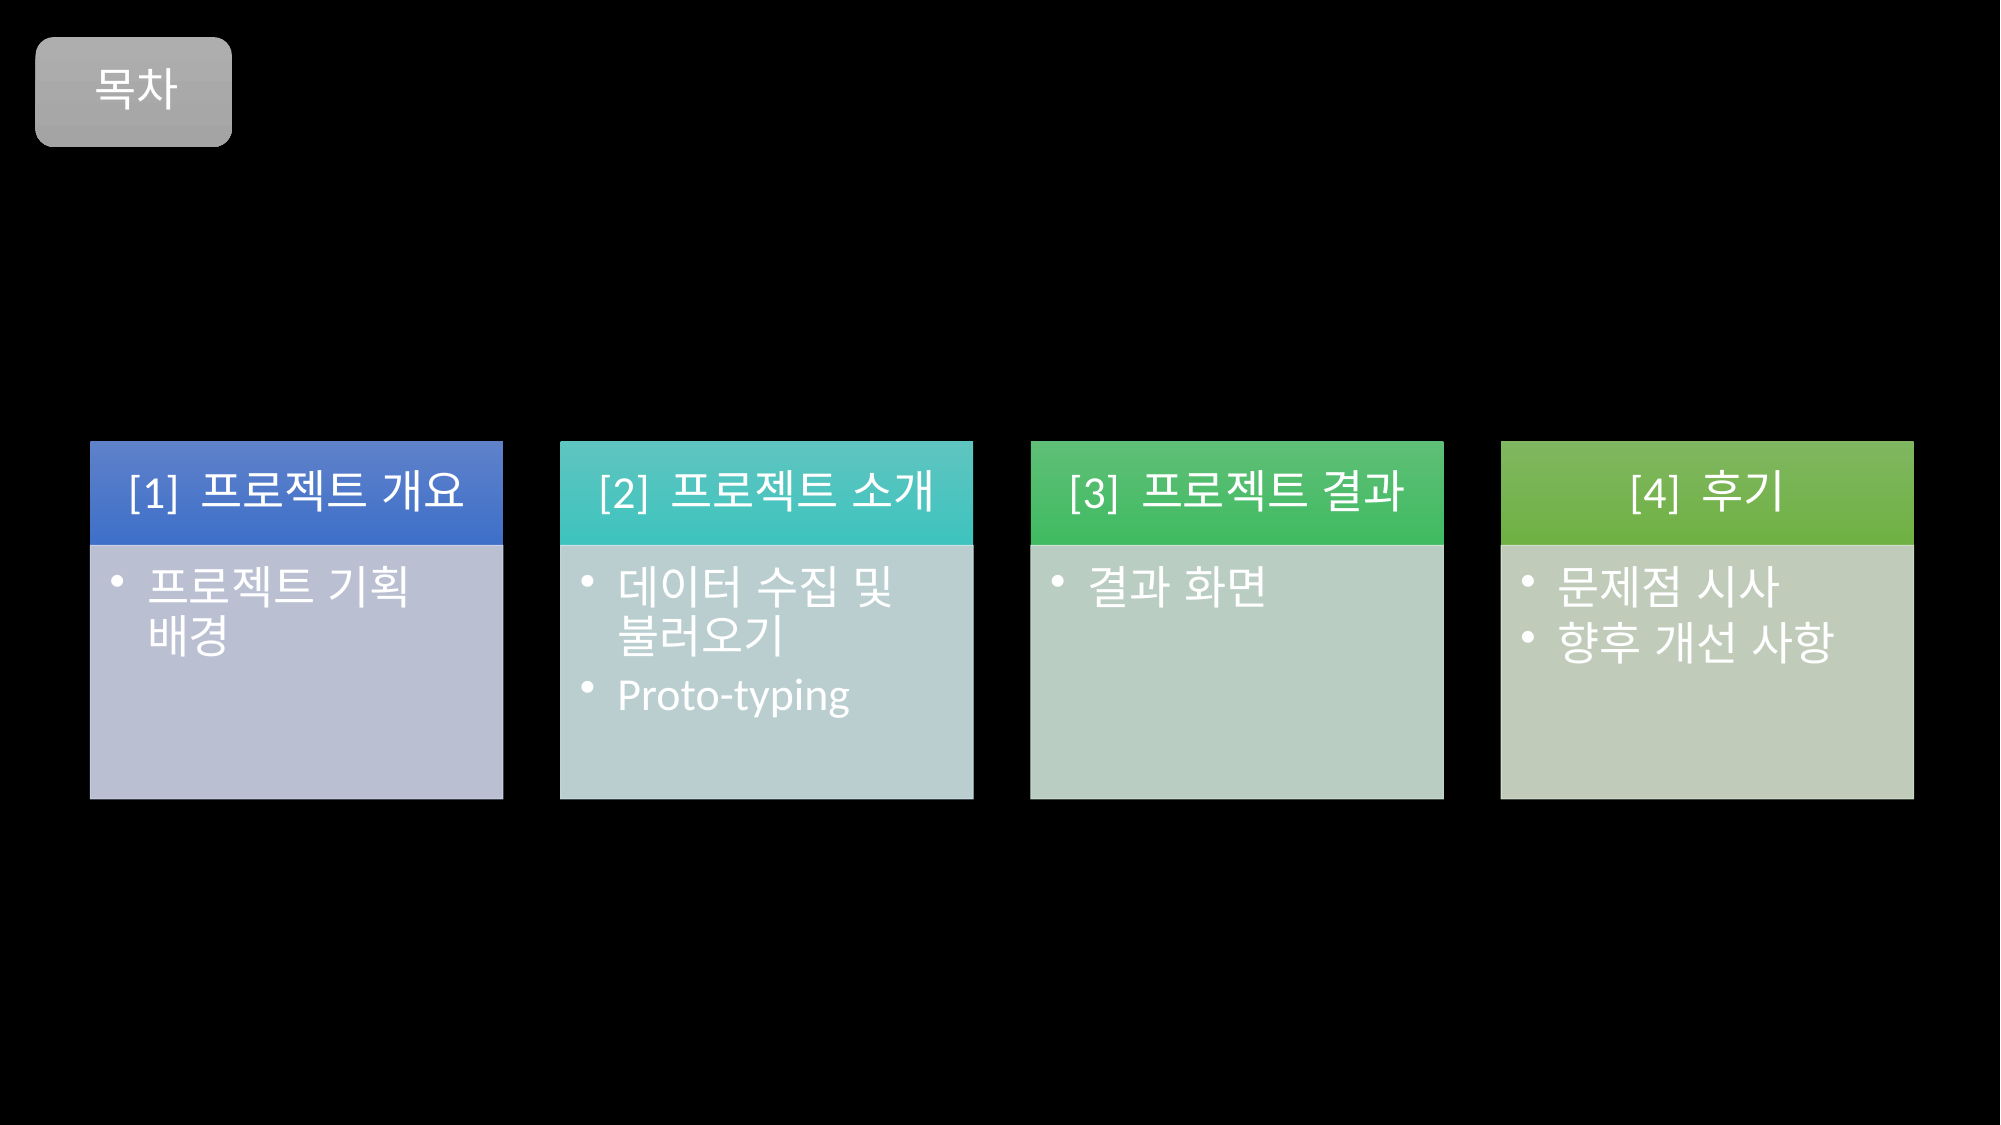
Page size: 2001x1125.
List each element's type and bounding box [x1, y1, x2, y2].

text_box [0, 29, 724, 171]
text_box [35, 37, 232, 214]
text_box [89, 285, 1915, 955]
